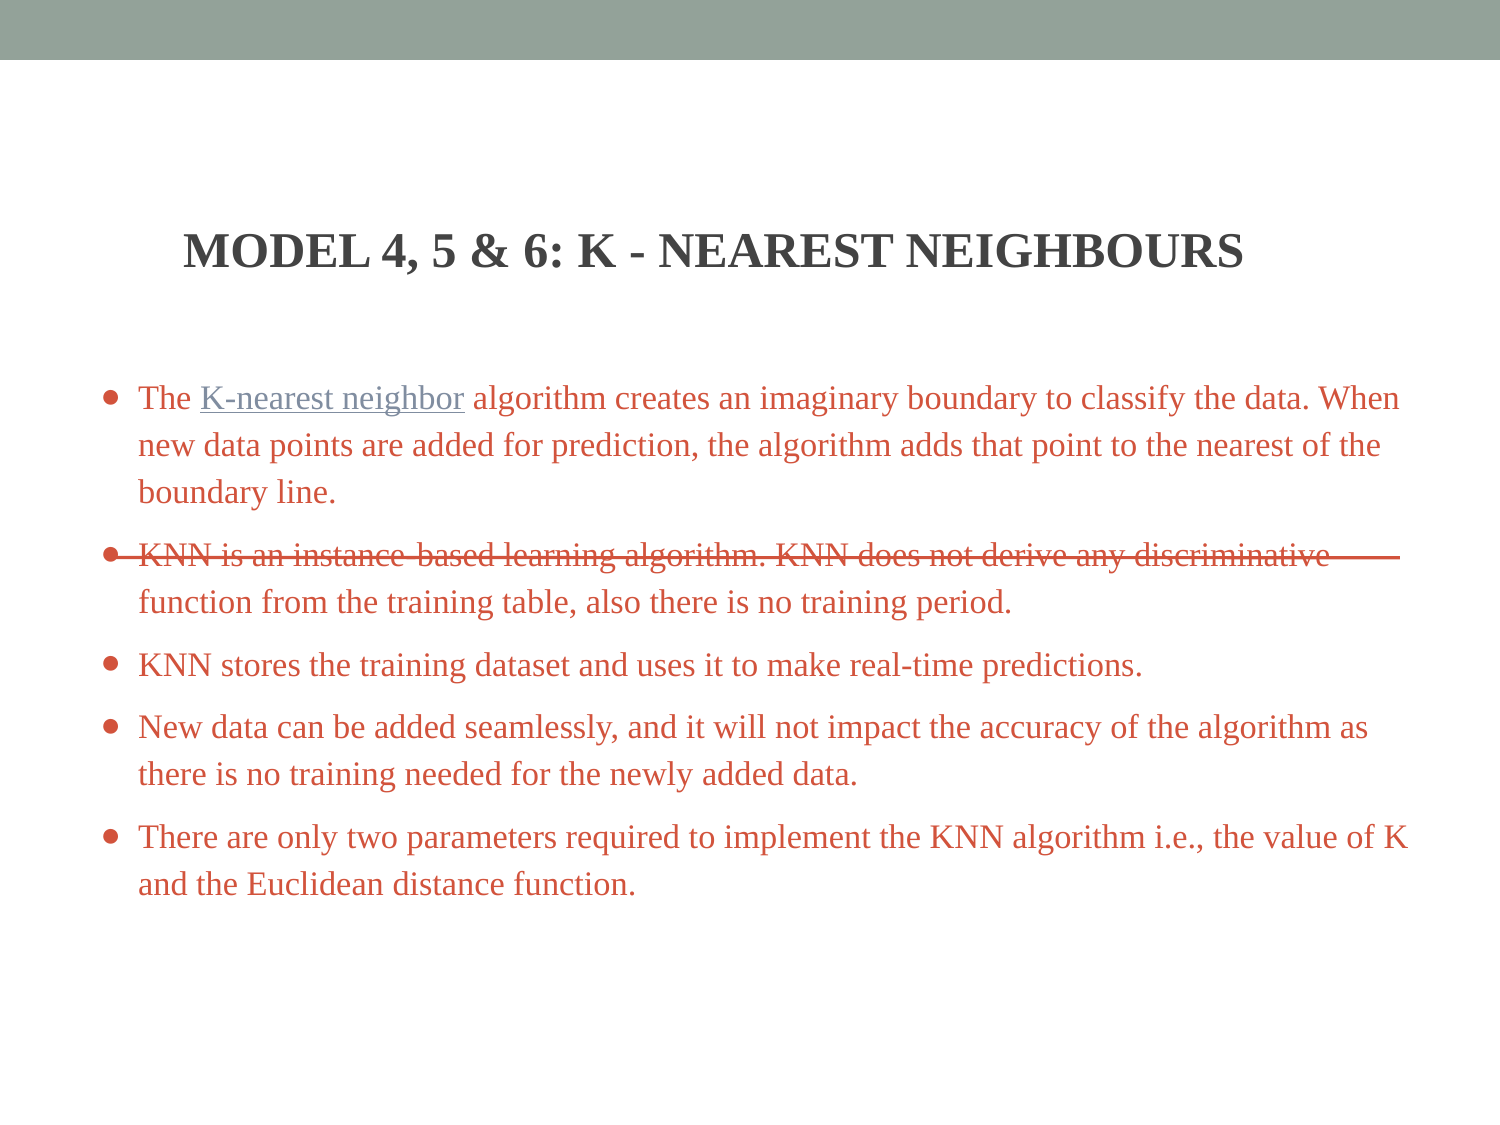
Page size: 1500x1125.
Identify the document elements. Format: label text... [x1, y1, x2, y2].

text_box The K-nearest neighbor algorithm creates an imaginary boundary to classify the data. When new data points are added for prediction, the algorithm adds that point to the nearest of the boundary line. KNN is an instance-based learning algorithm. KNN does not derive any discriminative function from the training table, also there is no training period. KNN stores the training dataset and uses it to make real-time predictions. New data can be added seamlessly, and it will not impact the accuracy of the algorithm as there is no training needed for the newly added data. There are only two parameters required to implement the KNN algorithm i.e., the value of K and the Euclidean distance function. [89, 357, 1430, 914]
text_box MODEL 4, 5 & 6: K - NEAREST NEIGHBOURS [171, 205, 1340, 289]
